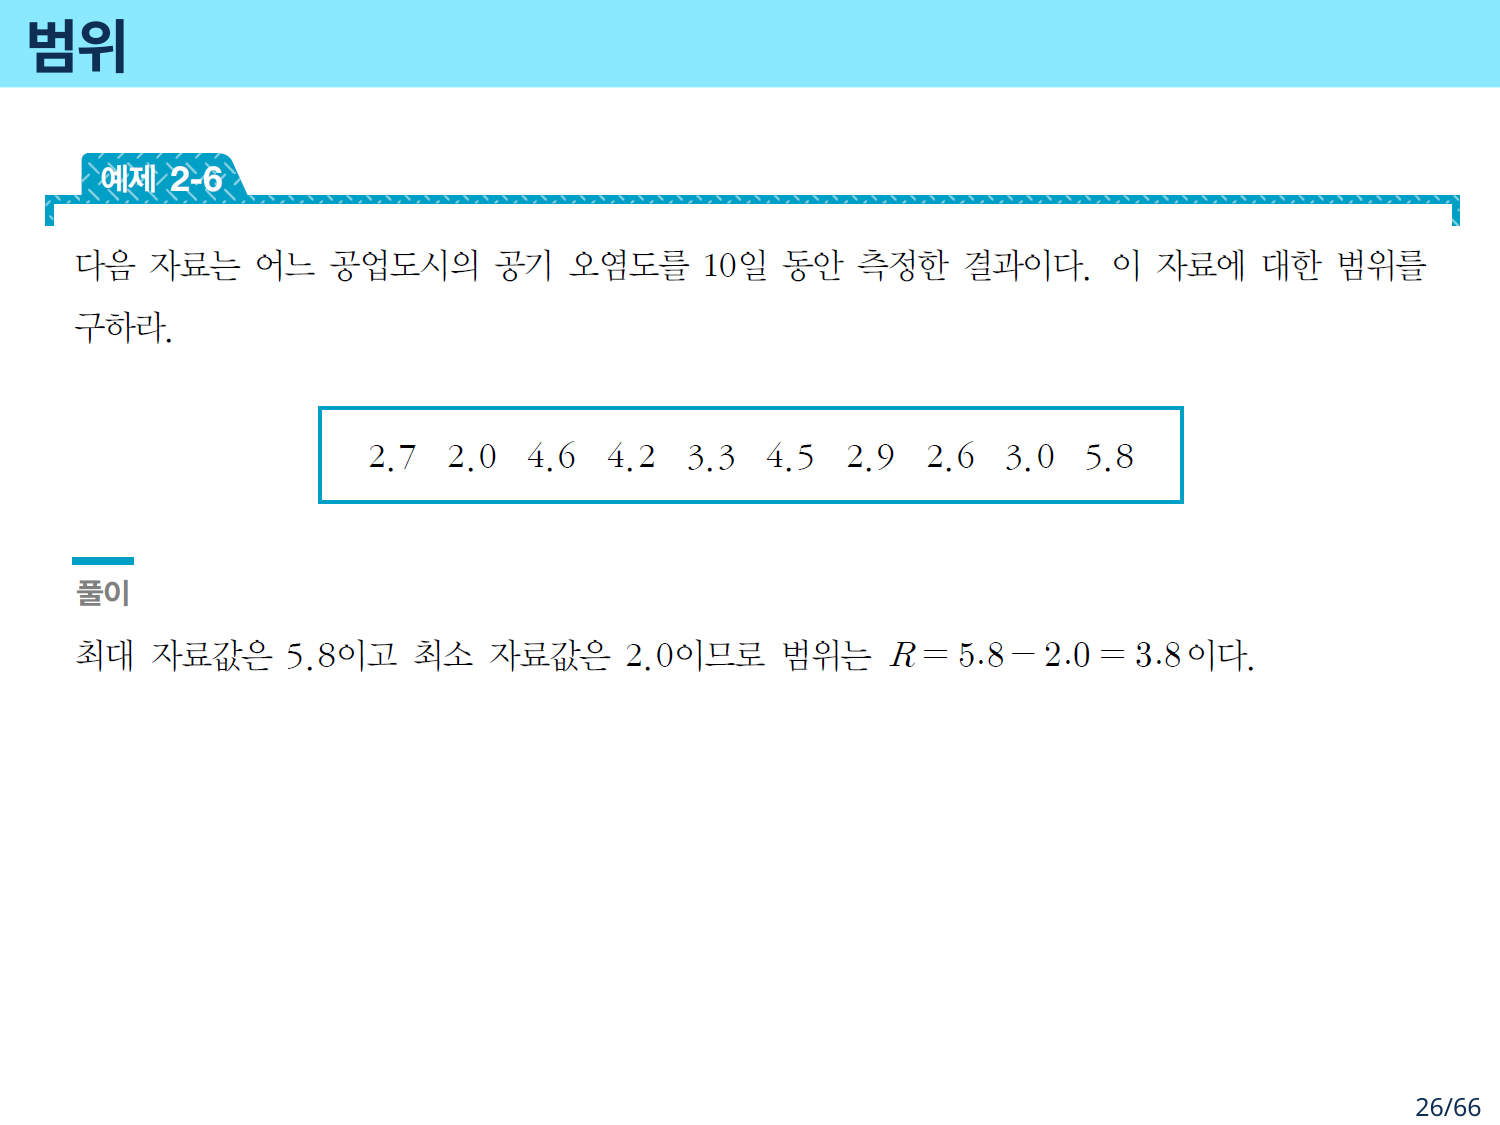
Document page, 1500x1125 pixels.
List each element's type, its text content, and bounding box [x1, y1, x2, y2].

title 범위 [10, 5, 1288, 84]
picture [26, 136, 1476, 696]
